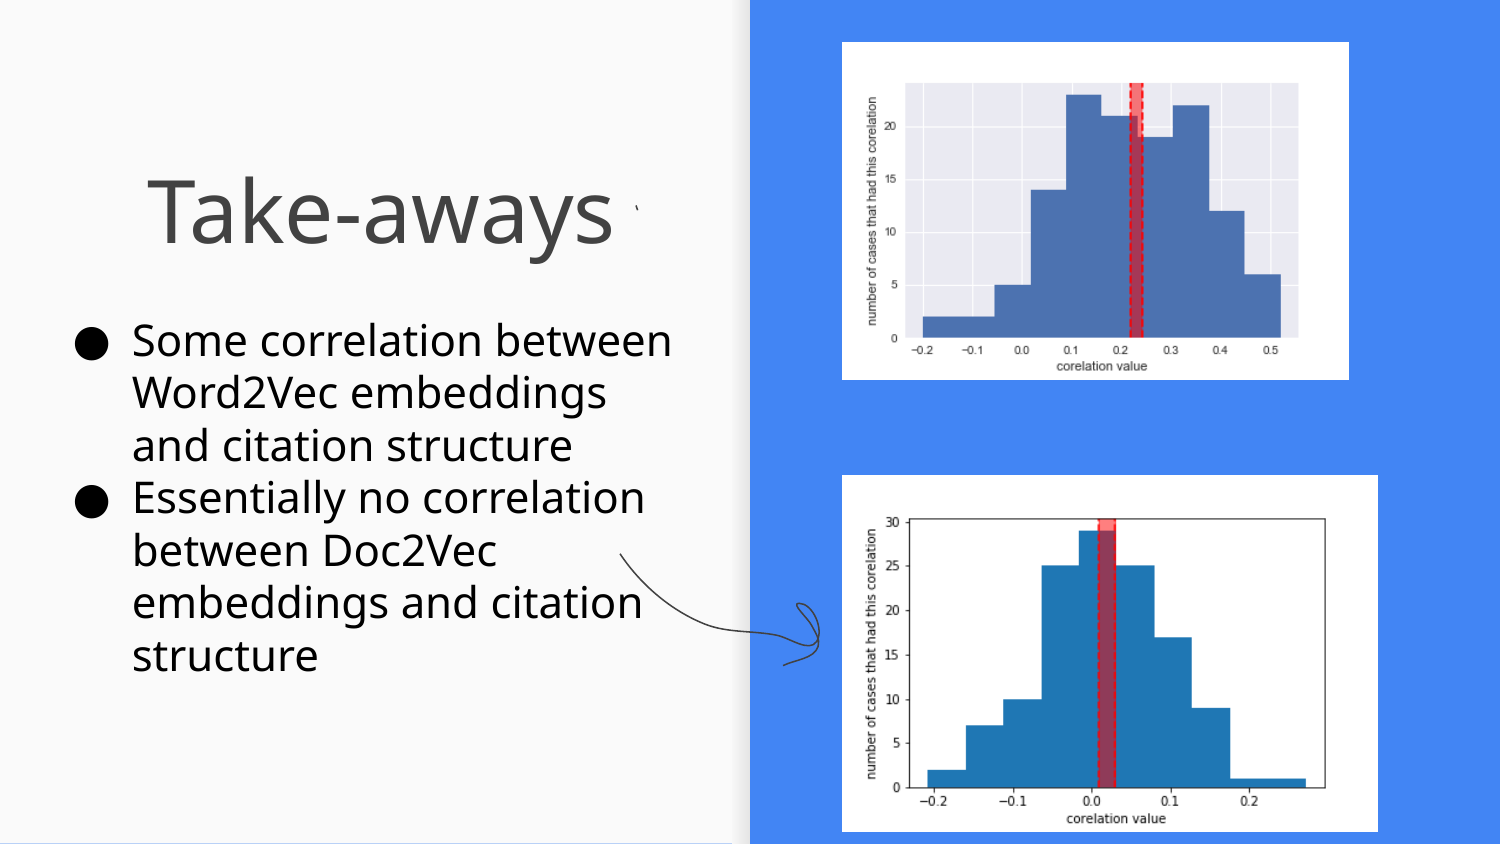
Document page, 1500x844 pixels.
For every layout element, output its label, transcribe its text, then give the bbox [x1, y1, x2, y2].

text_box [620, 553, 820, 666]
title Take-aways [49, 32, 714, 277]
subtitle Some correlation between Word2Vec embeddings and citation structure Essentially no correlation between Doc2Vec embeddings and citation structure [41, 297, 706, 501]
picture [842, 42, 1349, 380]
picture [842, 474, 1378, 832]
